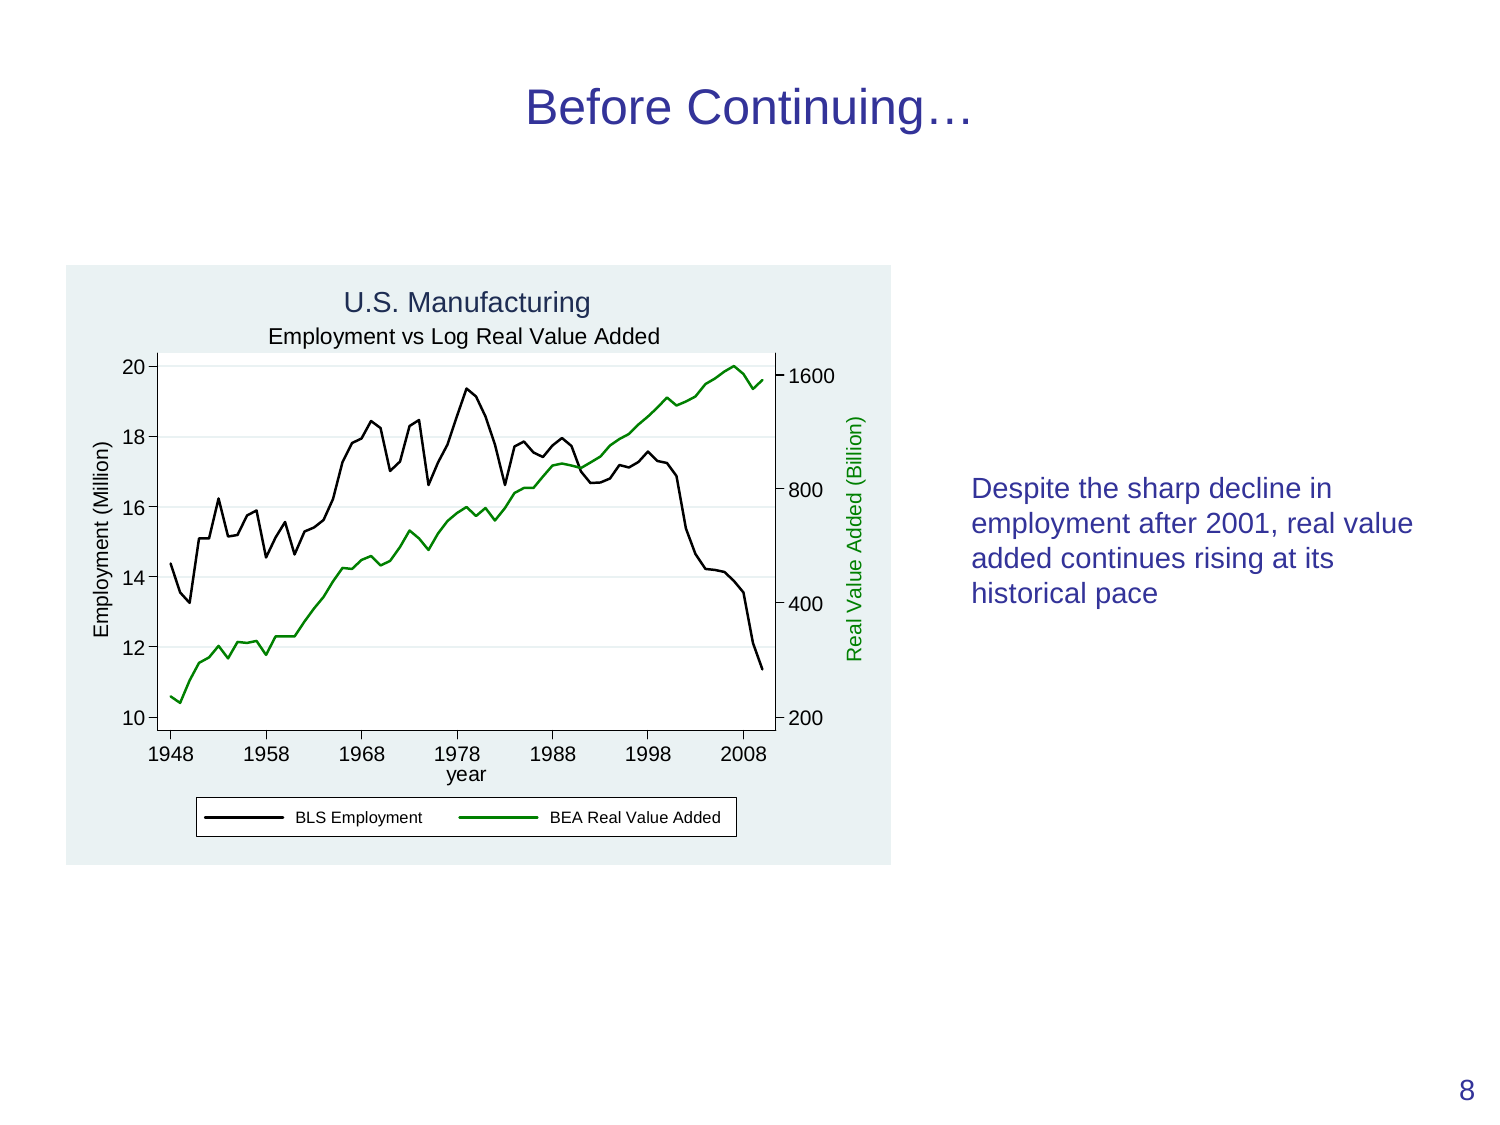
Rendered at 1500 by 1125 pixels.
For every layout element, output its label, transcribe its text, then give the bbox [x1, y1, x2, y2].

slide_number 8 [1443, 1028, 1491, 1108]
title Before Continuing… [57, 44, 1443, 165]
picture [58, 257, 899, 873]
list Despite the sharp decline in employment after 2001, real value added continues rising at its historical pace [899, 257, 1443, 1125]
